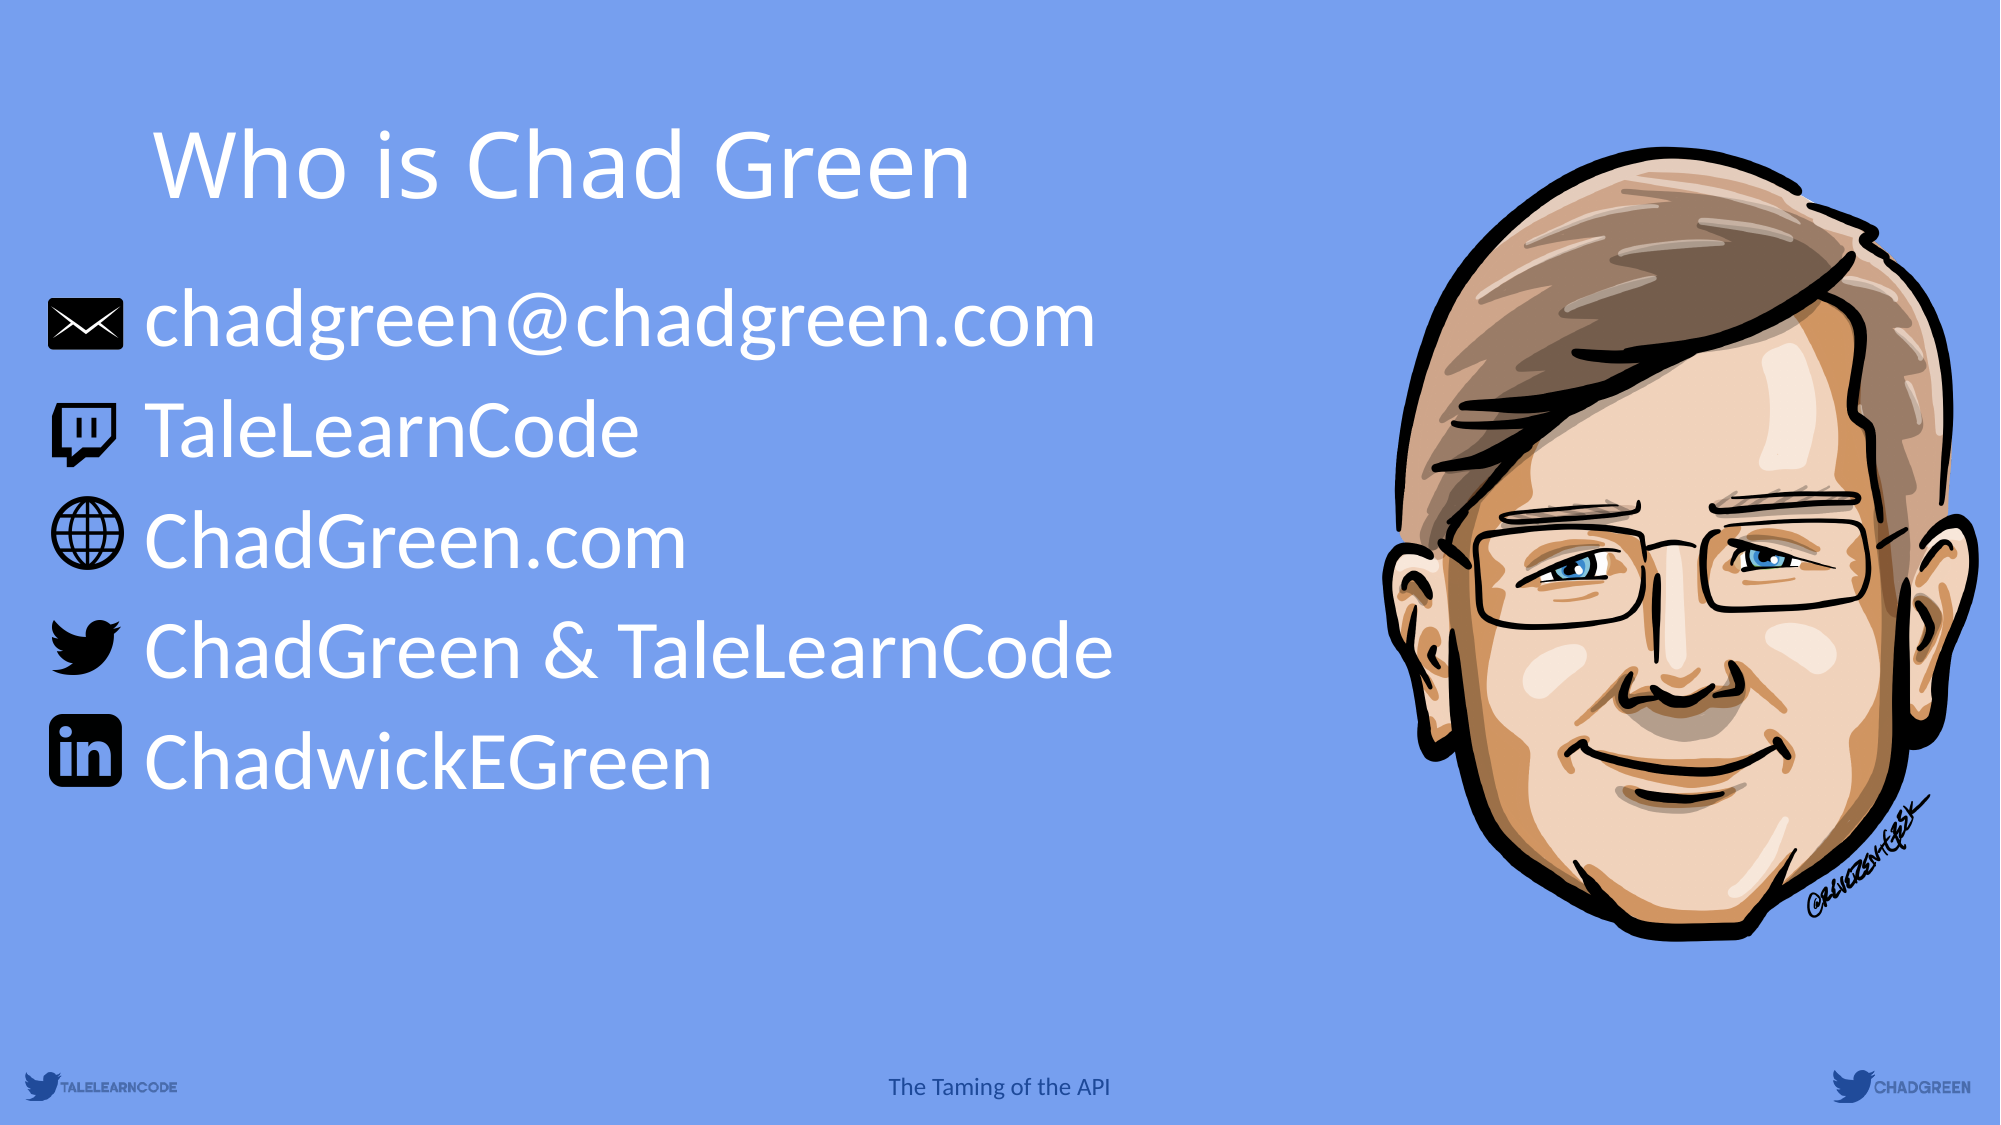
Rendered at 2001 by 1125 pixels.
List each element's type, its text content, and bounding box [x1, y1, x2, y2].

picture [49, 714, 123, 789]
text_box chadgreen@chadgreen.com TaleLearnCode ChadGreen.com ChadGreen & TaleLearnCode ChadwickEGreen [129, 267, 1144, 858]
picture [47, 610, 126, 690]
picture [47, 398, 126, 478]
picture [1382, 146, 1979, 942]
picture [47, 492, 128, 574]
picture [45, 285, 126, 360]
title Who is Chad Green [137, 59, 1863, 278]
